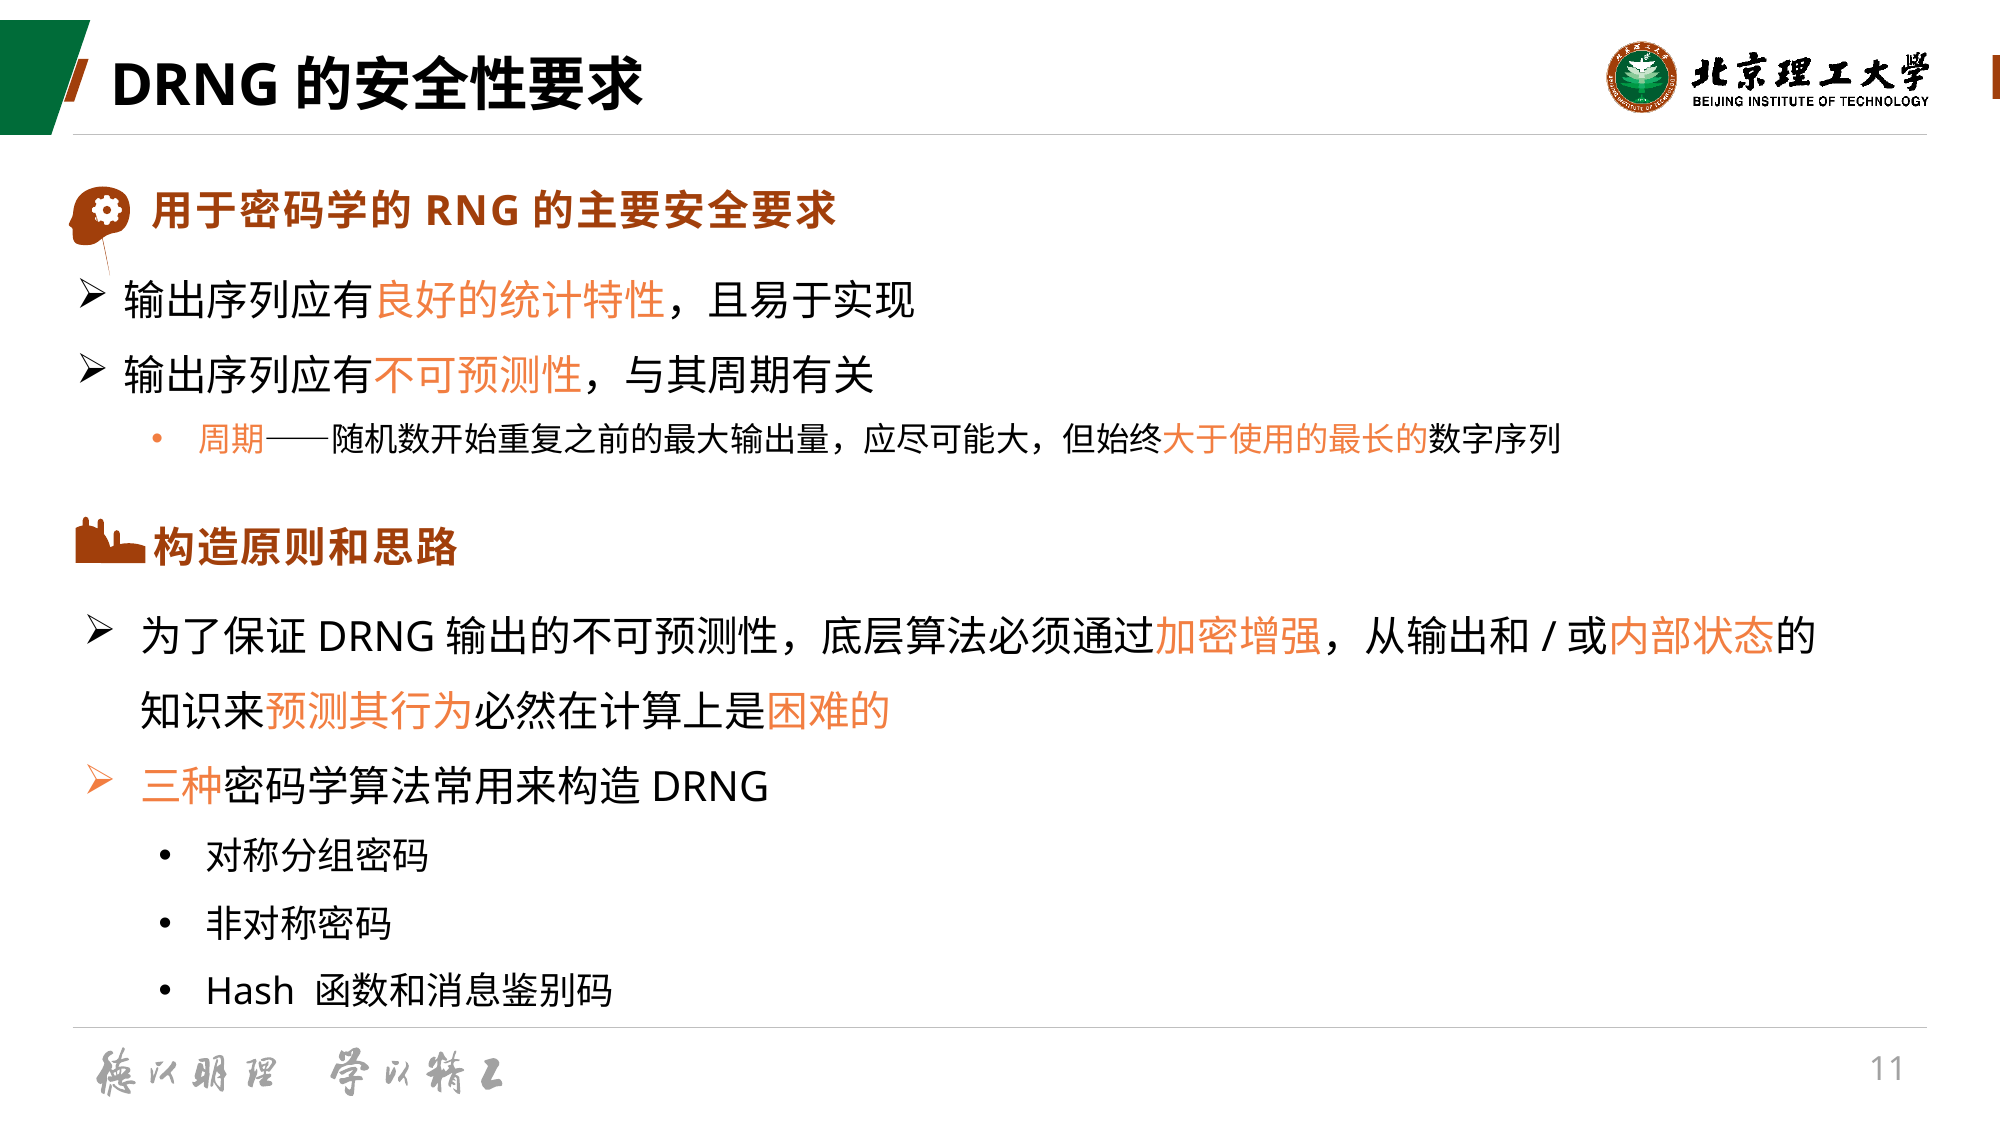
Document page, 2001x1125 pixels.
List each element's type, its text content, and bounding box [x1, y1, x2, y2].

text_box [68, 502, 1874, 999]
list 输出序列应有良好的统计特性，且易于实现 输出序列应有不可预测性，与其周期有关 周期——随机数开始重复之前的最大输出量，应尽可能大，但始终大于使用的最长的数字序列 [61, 241, 1862, 459]
picture [1606, 41, 1929, 113]
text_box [68, 163, 1000, 255]
title DRNG的安全性要求 [95, 47, 1513, 127]
